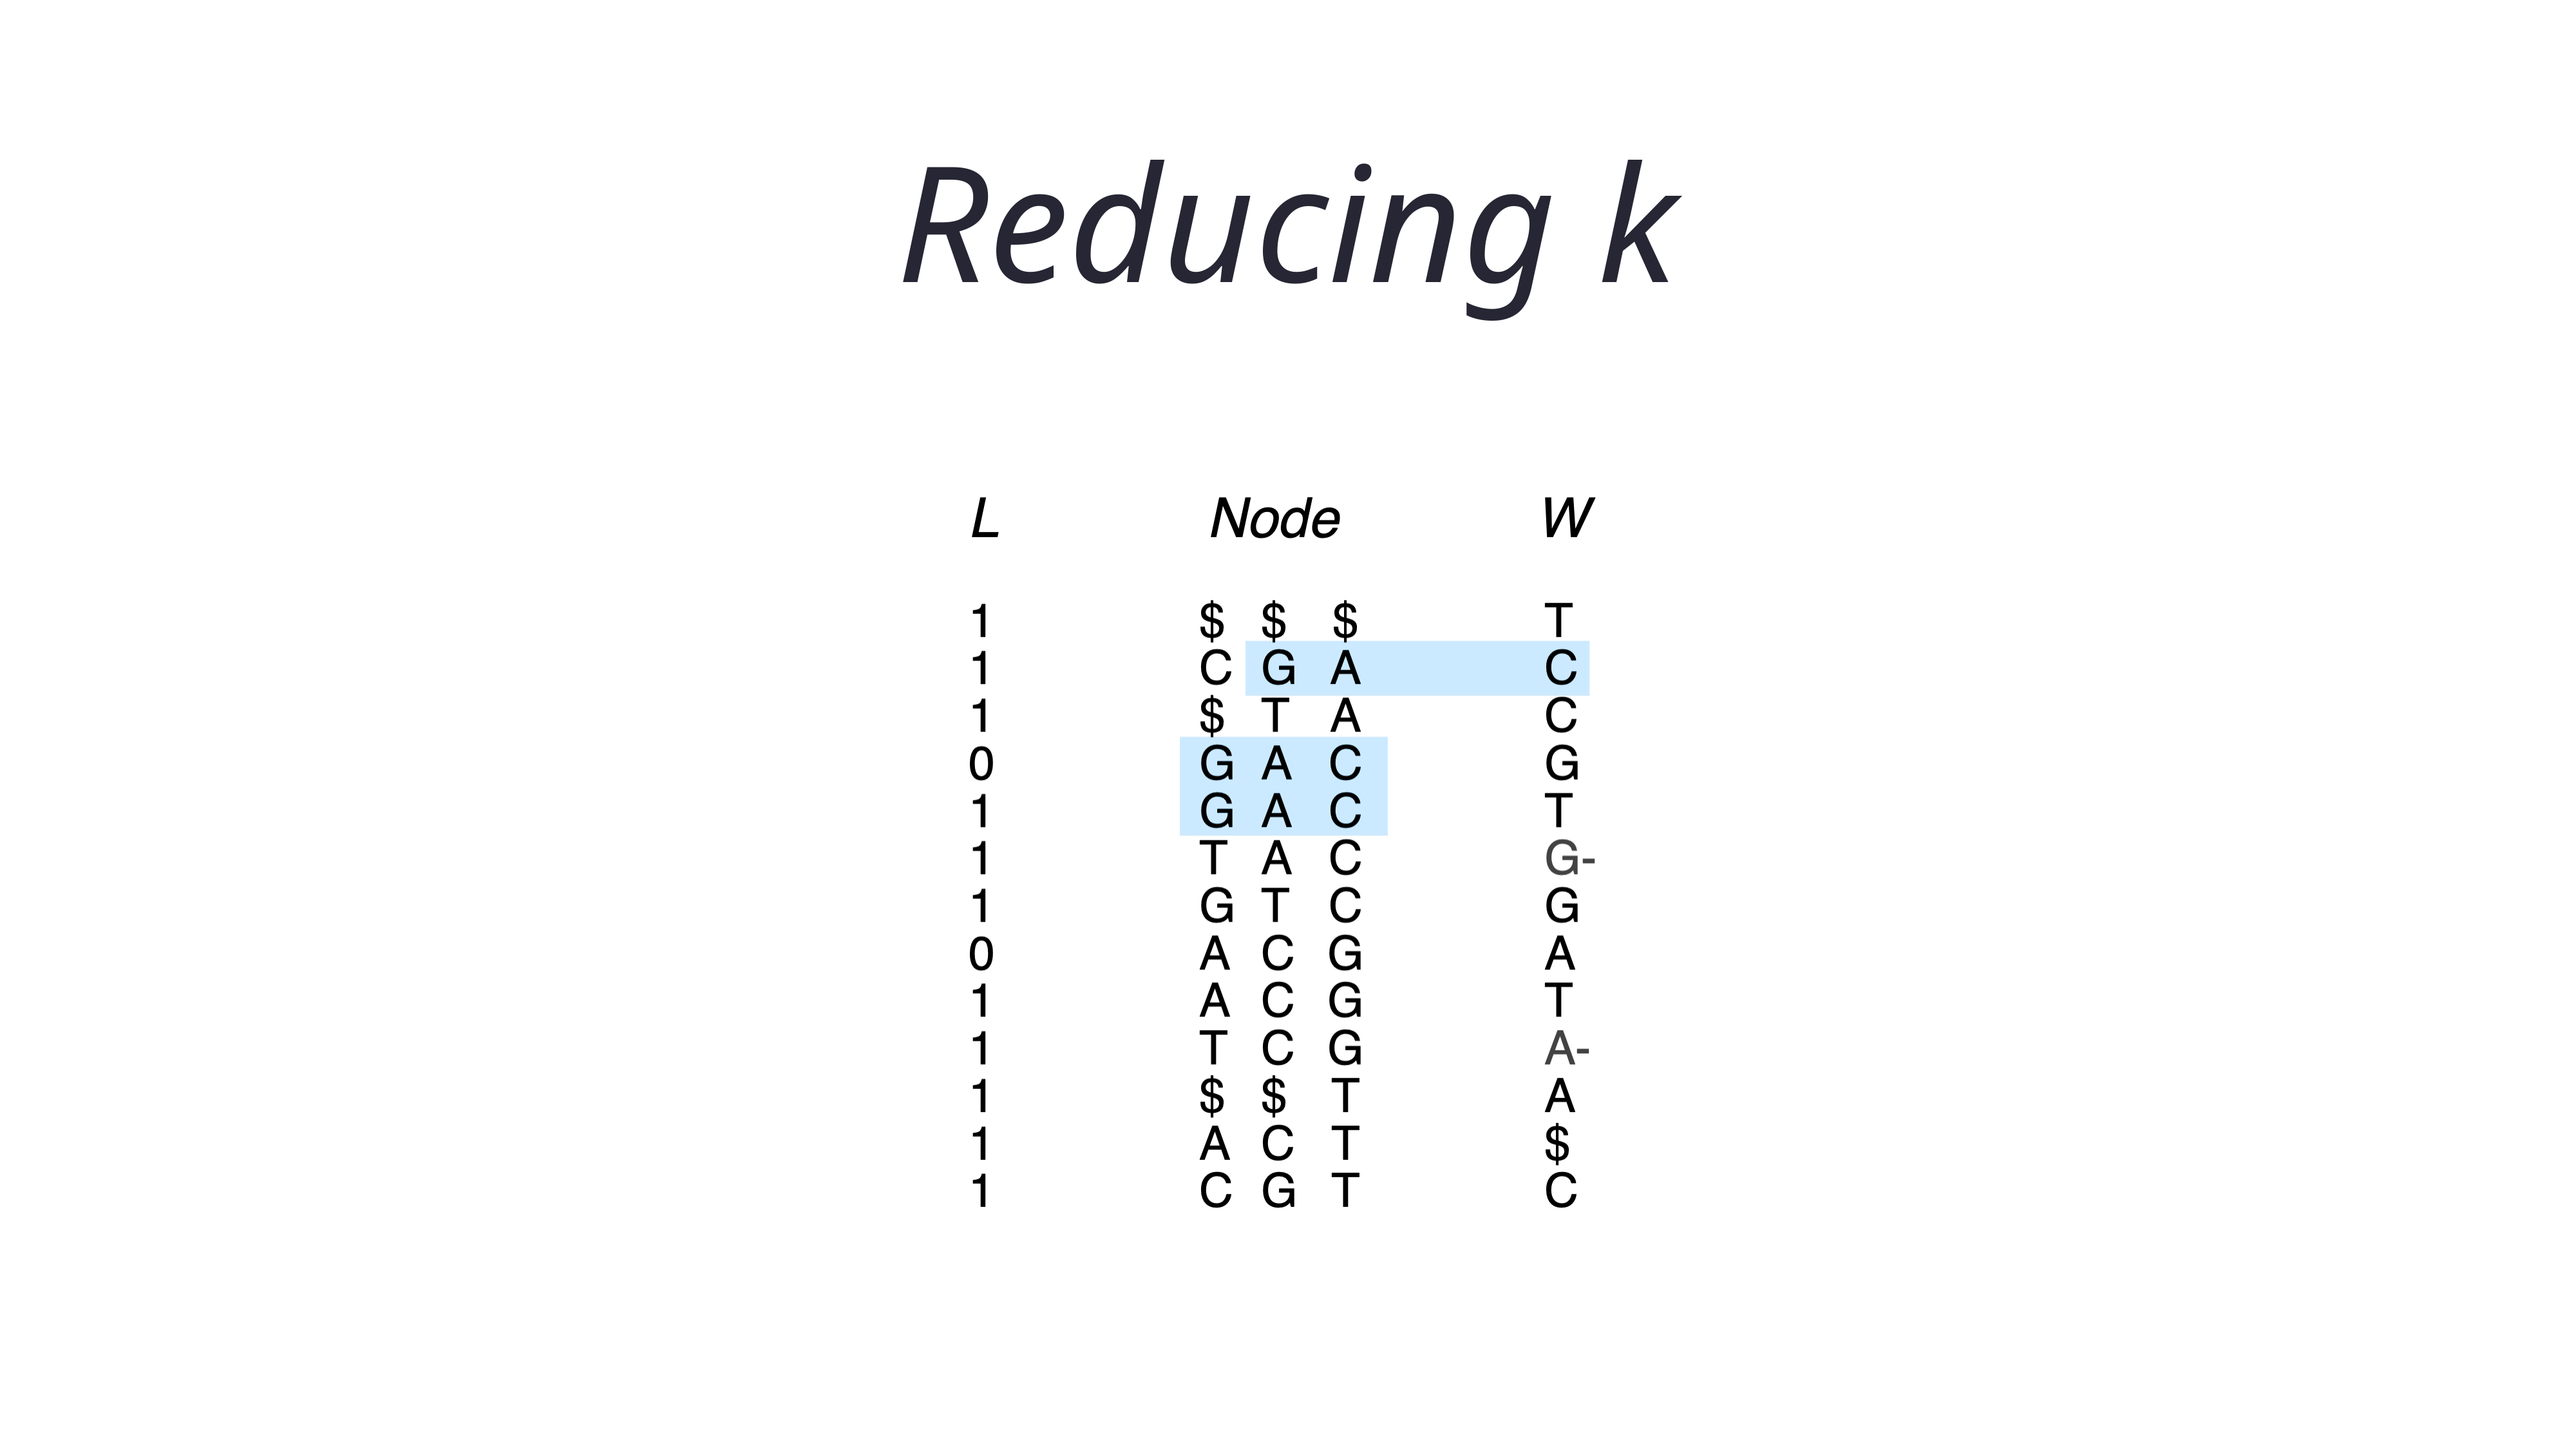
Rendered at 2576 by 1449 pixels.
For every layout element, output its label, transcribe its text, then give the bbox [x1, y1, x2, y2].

text_box Reducing k [889, 113, 1686, 322]
picture [949, 482, 1627, 1218]
